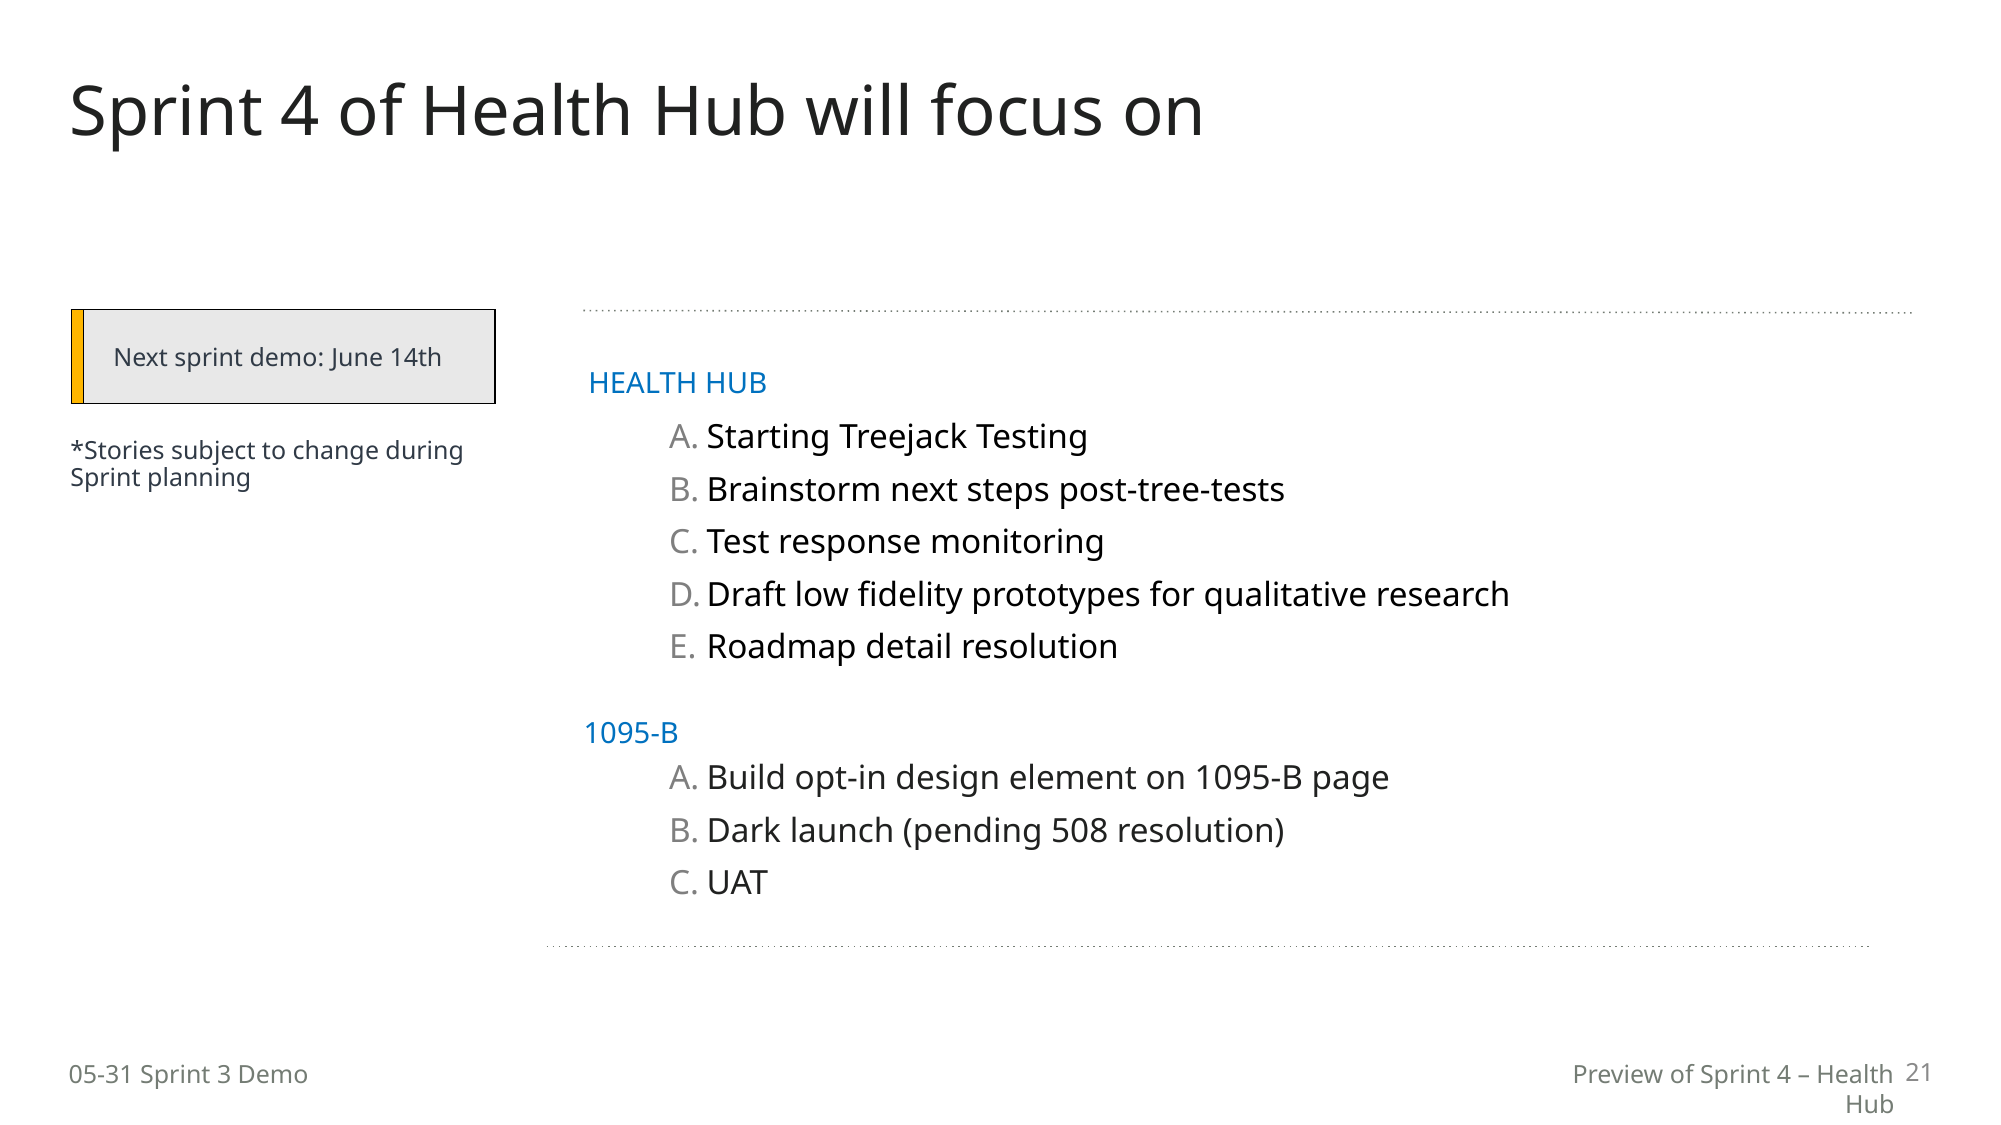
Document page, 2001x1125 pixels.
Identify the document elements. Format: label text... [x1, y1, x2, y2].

slide_number ‹#› [1882, 1043, 1949, 1104]
text_box 1095-B [583, 706, 1375, 768]
text_box Starting Treejack Testing Brainstorm next steps post-tree-tests Test response monitoring Draft low fidelity prototypes for qualitative research Roadmap detail resolution [669, 415, 1689, 666]
text_box HEALTH HUB [588, 357, 1380, 418]
table_header [72, 310, 83, 403]
text_box *Stories subject to change during Sprint planning [38, 430, 497, 500]
table_header Next sprint demo: June 14th [84, 310, 494, 403]
text_box Sprint 4 of Health Hub will focus on [54, 60, 1683, 240]
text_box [583, 310, 1915, 314]
text_box Build opt-in design element on 1095-B page Dark launch (pending 508 resolution) UAT [669, 756, 1689, 902]
text_box 05-31 Sprint 3 Demo [68, 1051, 516, 1097]
text_box Preview of Sprint 4 – Health Hub [1530, 1051, 1910, 1125]
